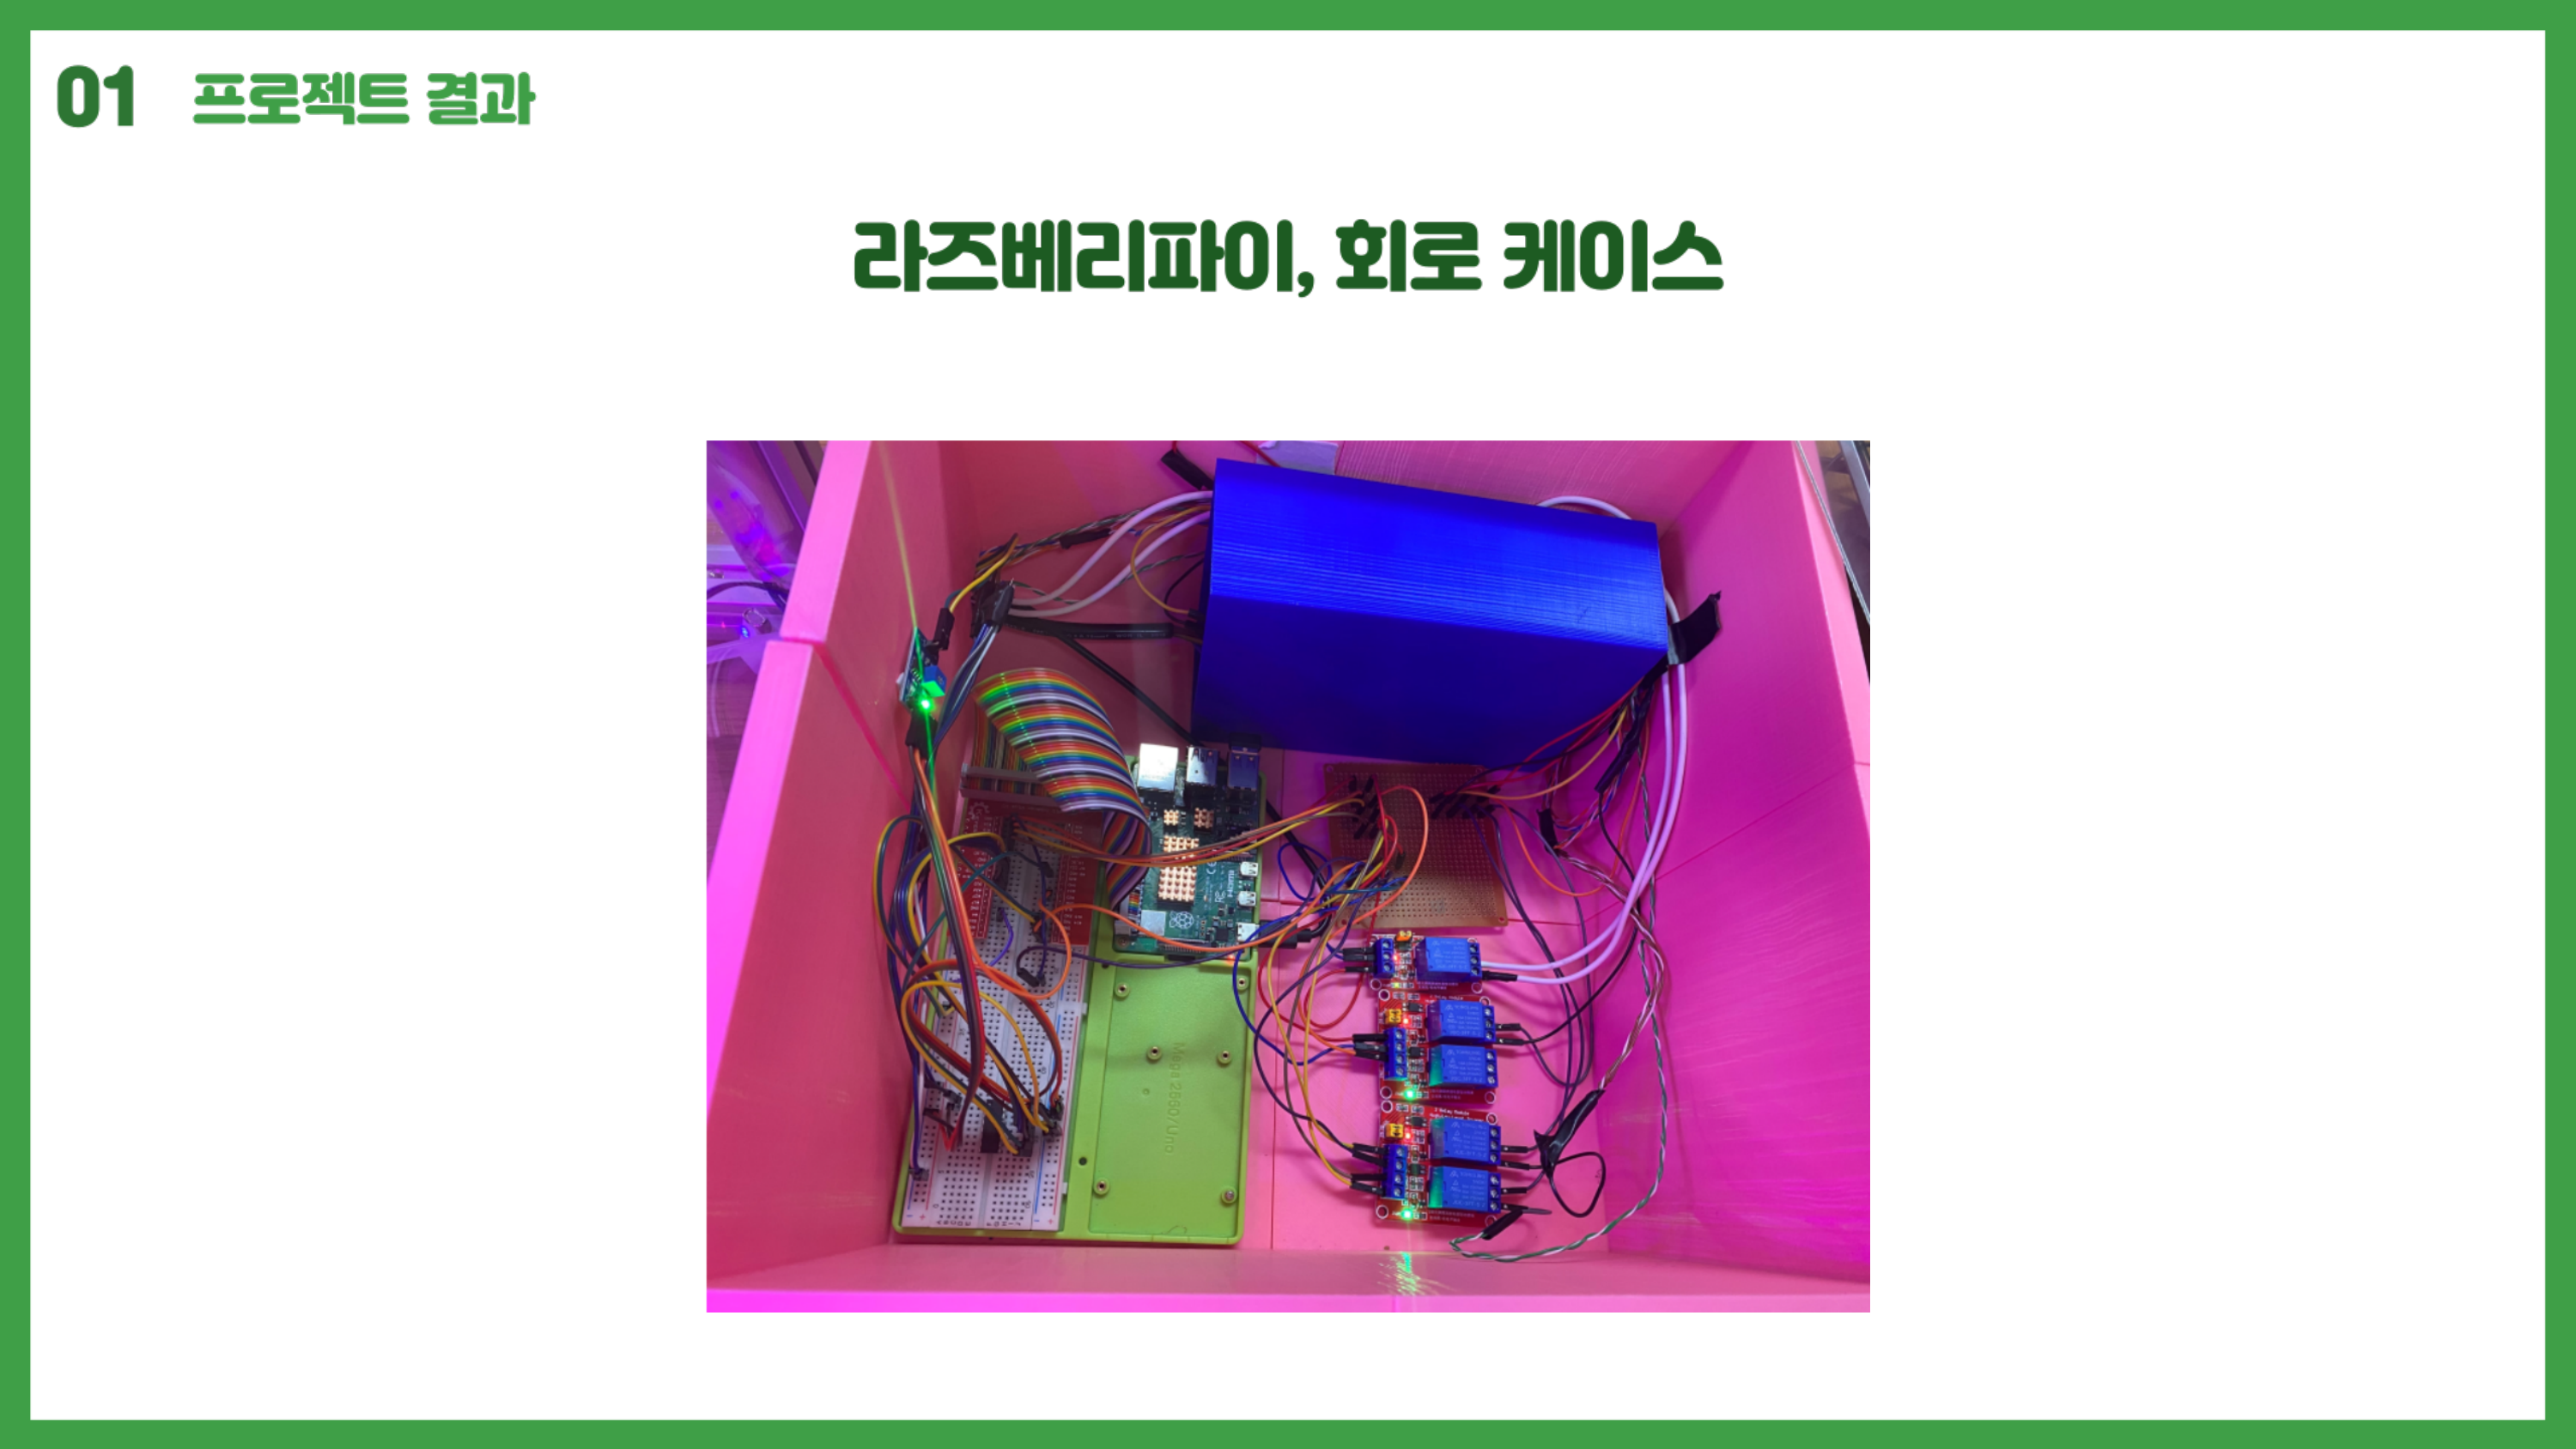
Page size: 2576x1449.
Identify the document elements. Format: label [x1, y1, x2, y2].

text_box [0, 0, 2576, 1449]
picture [464, 191, 1761, 332]
picture [184, 52, 562, 155]
text_box [851, 340, 1725, 1449]
picture [44, 34, 178, 169]
